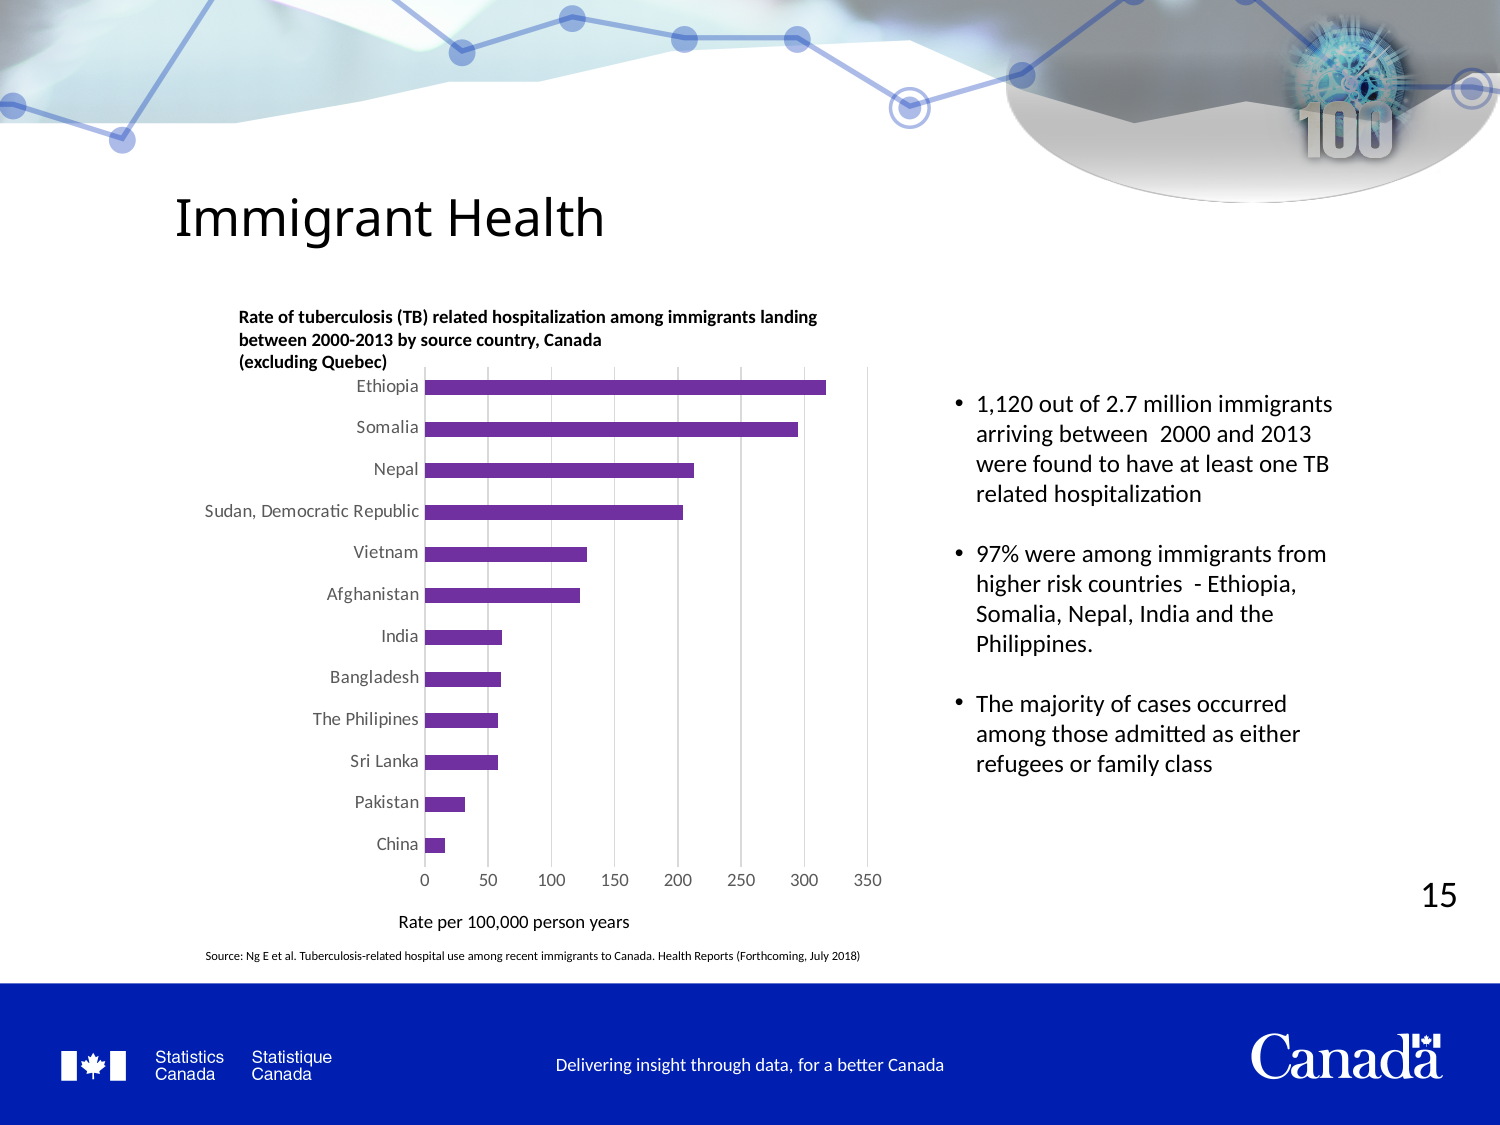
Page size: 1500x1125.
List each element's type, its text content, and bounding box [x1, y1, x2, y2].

chart [190, 355, 896, 903]
title Immigrant Health [160, 185, 988, 256]
text_box Source: Ng E et al. Tuberculosis-related hospital use among recent immigrants to Canada. Health Reports (Forthcoming, July 2018) [190, 940, 994, 971]
text_box Rate of tuberculosis (TB) related hospitalization among immigrants landing between 2000-2013 by source country, Canada (excluding Quebec) [224, 297, 854, 355]
text_box Rate per 100,000 person years [384, 903, 801, 940]
picture [0, 0, 1500, 1125]
slide_number 15 [1405, 862, 1500, 941]
list 1,120 out of 2.7 million immigrants arriving between 2000 and 2013 were found to have at least one TB related hospitalization 97% were among immigrants from higher risk countries - Ethiopia, Somalia, Nepal, India and the Philippines. The majority of cases occurred among those admitted as either refugees or family class [940, 358, 1361, 863]
